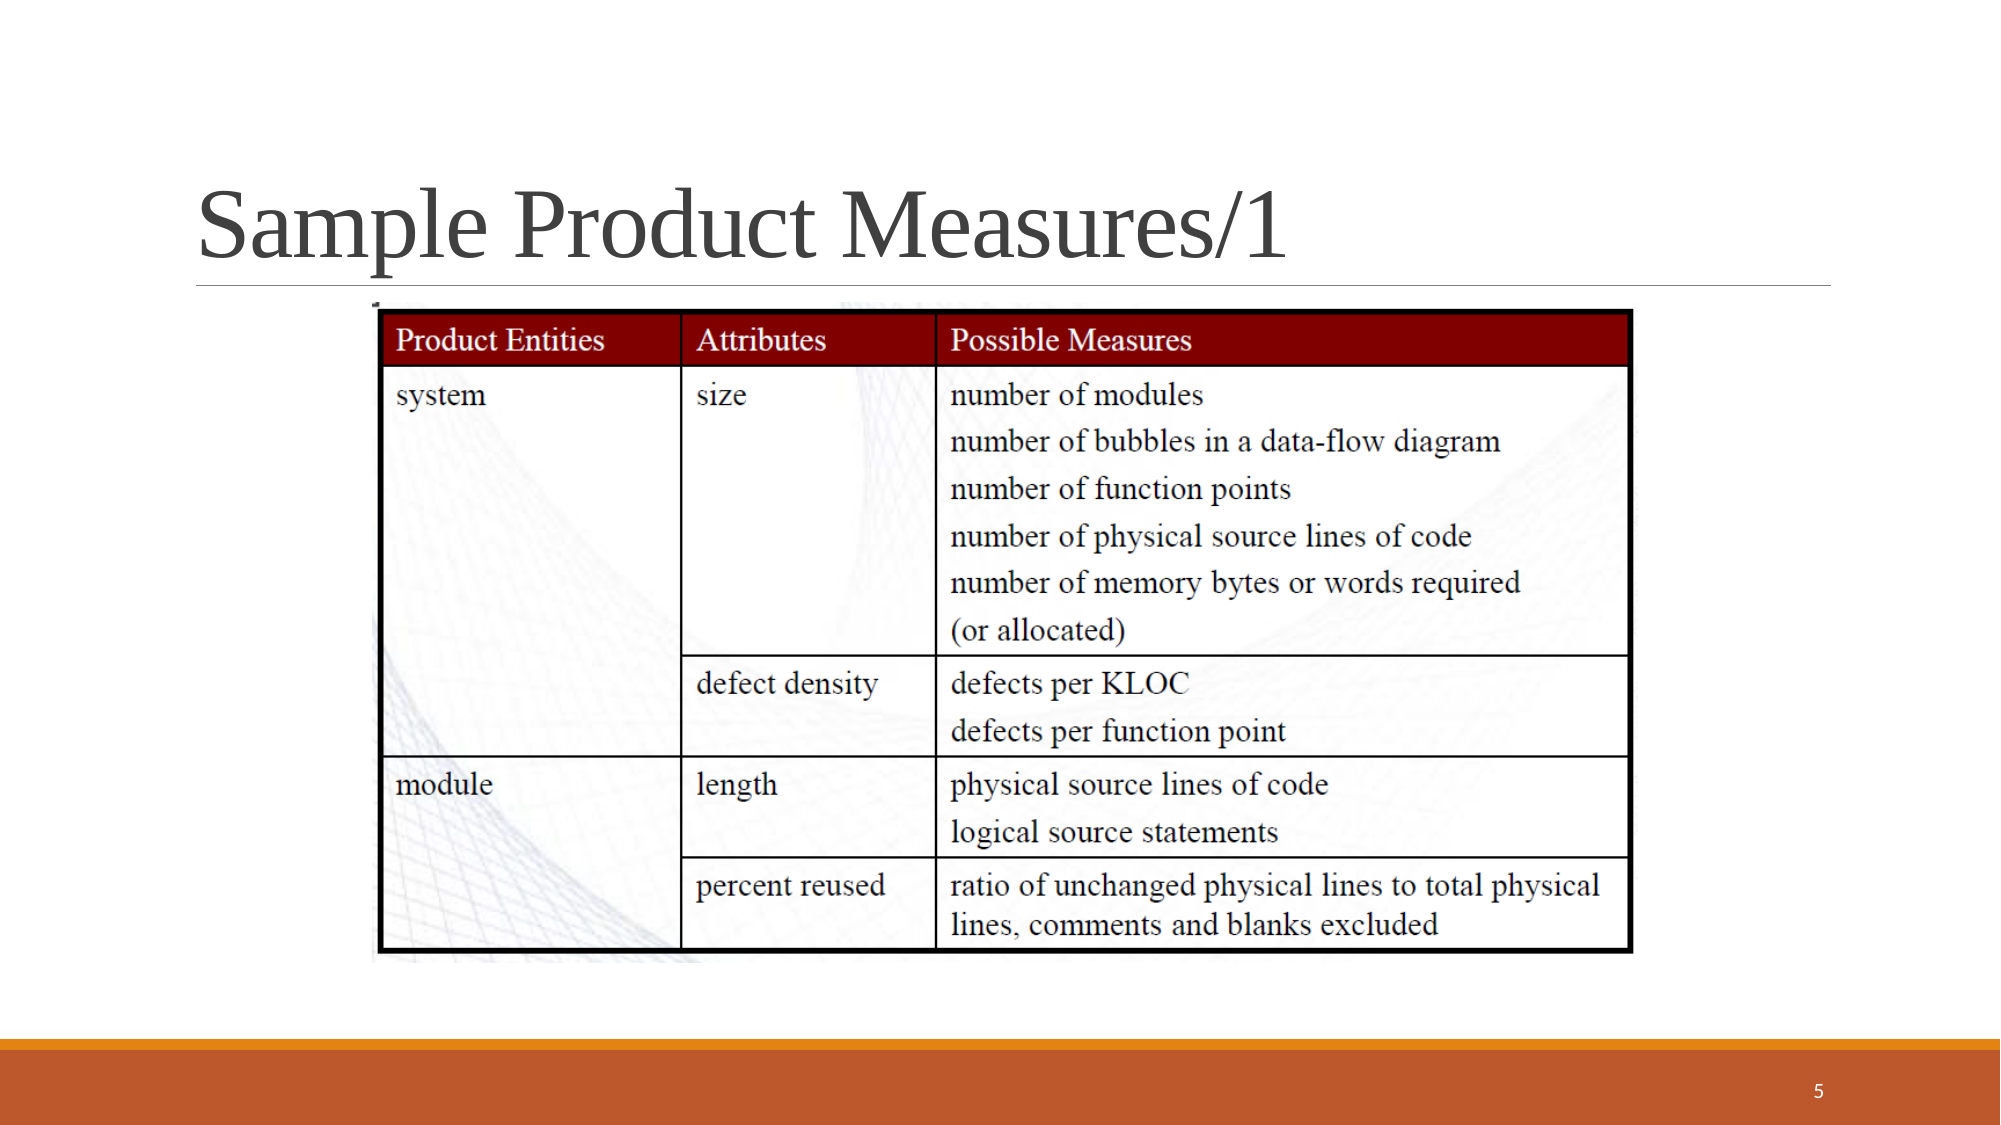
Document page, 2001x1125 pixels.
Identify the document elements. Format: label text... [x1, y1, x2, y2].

title Sample Product Measures/1 [180, 47, 1830, 285]
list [371, 302, 1639, 964]
slide_number 5 [1624, 1059, 1840, 1120]
